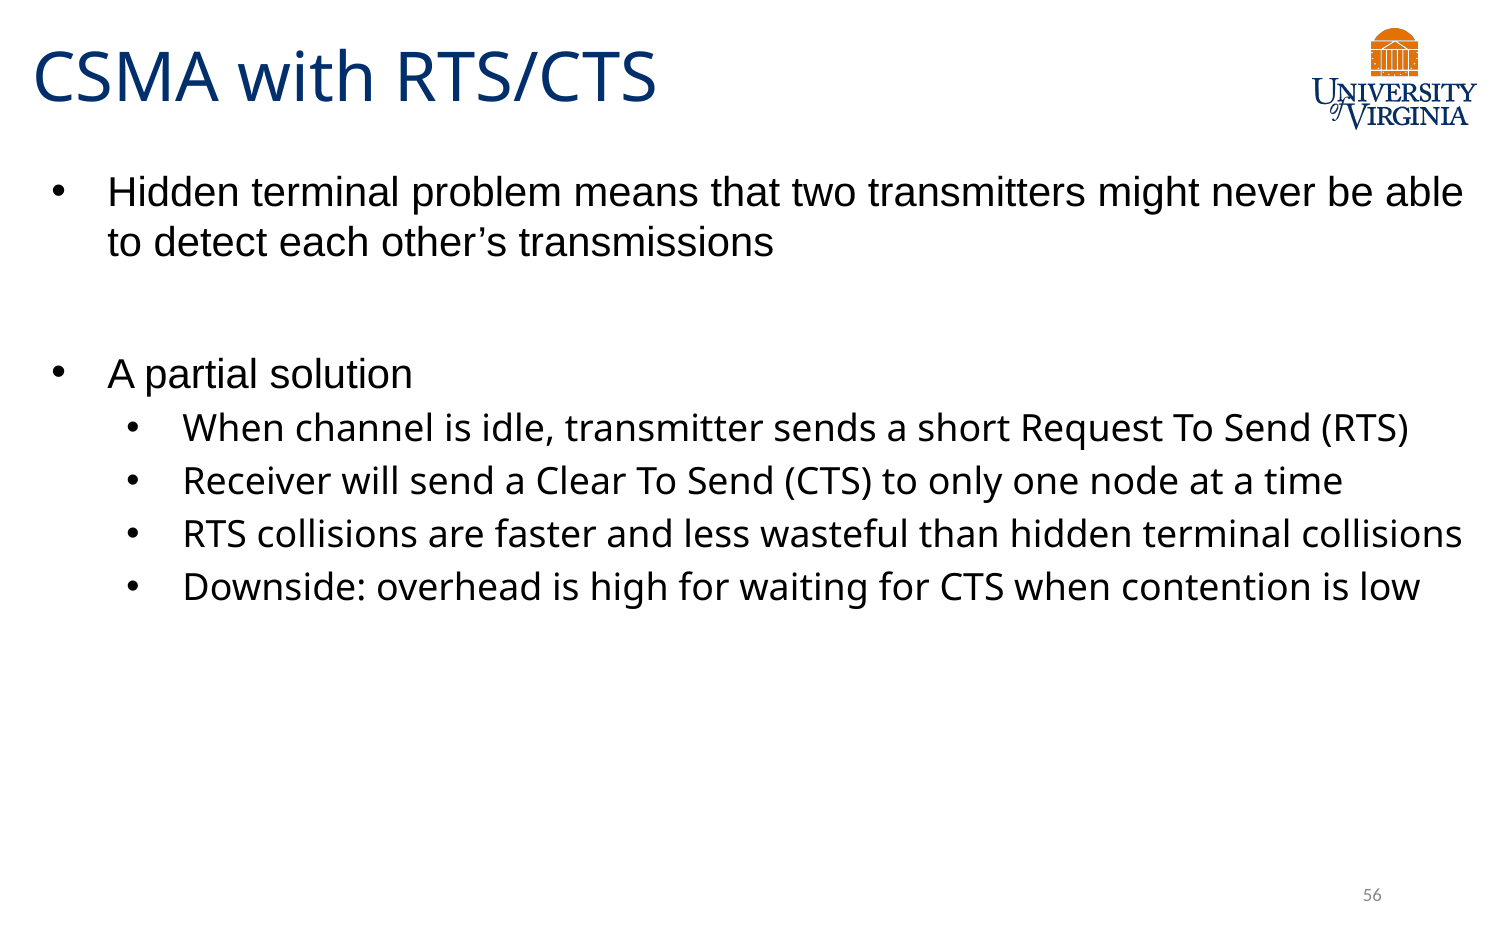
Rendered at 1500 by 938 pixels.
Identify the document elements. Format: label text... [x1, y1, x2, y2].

slide_number 56 [1059, 868, 1397, 919]
picture [1312, 28, 1477, 130]
list Hidden terminal problem means that two transmitters might never be able to detect each other’s transmissions A partial solution When channel is idle, transmitter sends a short Request To Send (RTS) Receiver will send a Clear To Send (CTS) to only one node at a time RTS collisions are faster and less wasteful than hidden terminal collisions Downside: overhead is high for waiting for CTS when contention is low [17, 157, 1483, 845]
title CSMA with RTS/CTS [17, 14, 1297, 145]
